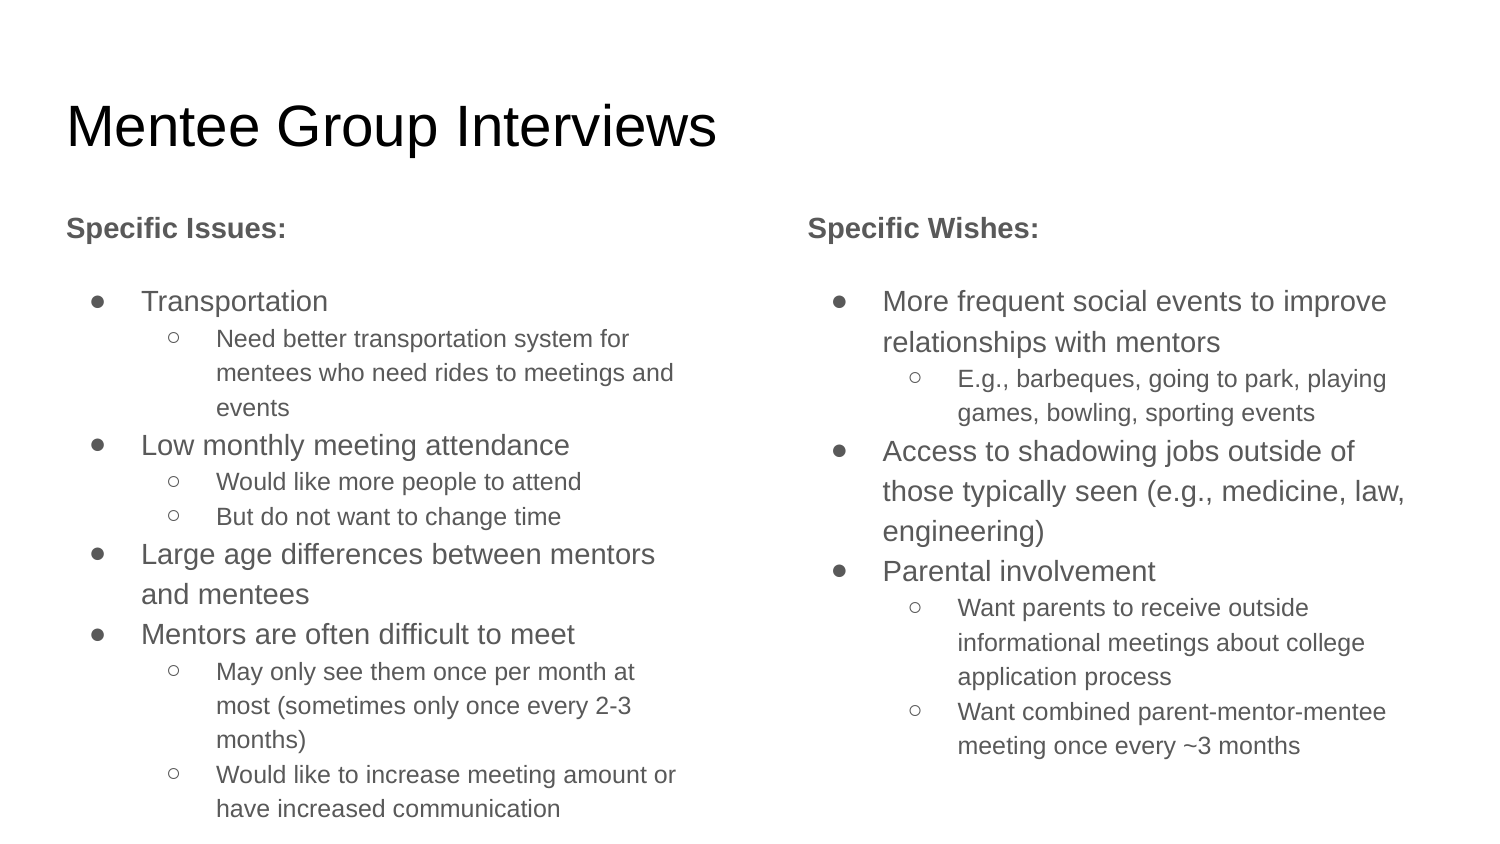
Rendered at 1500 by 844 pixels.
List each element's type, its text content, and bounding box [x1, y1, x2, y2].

list Specific Wishes: More frequent social events to improve relationships with mentors E.g., barbeques, going to park, playing games, bowling, sporting events Access to shadowing jobs outside of those typically seen (e.g., medicine, law, engineering) Parental involvement Want parents to receive outside informational meetings about college application process Want combined parent-mentor-mentee meeting once every ~3 months [792, 189, 1449, 750]
title Mentee Group Interviews [51, 72, 1449, 167]
list Specific Issues: Transportation Need better transportation system for mentees who need rides to meetings and events Low monthly meeting attendance Would like more people to attend But do not want to change time Large age differences between mentors and mentees Mentors are often difficult to meet May only see them once per month at most (sometimes only once every 2-3 months) Would like to increase meeting amount or have increased communication [51, 189, 708, 750]
